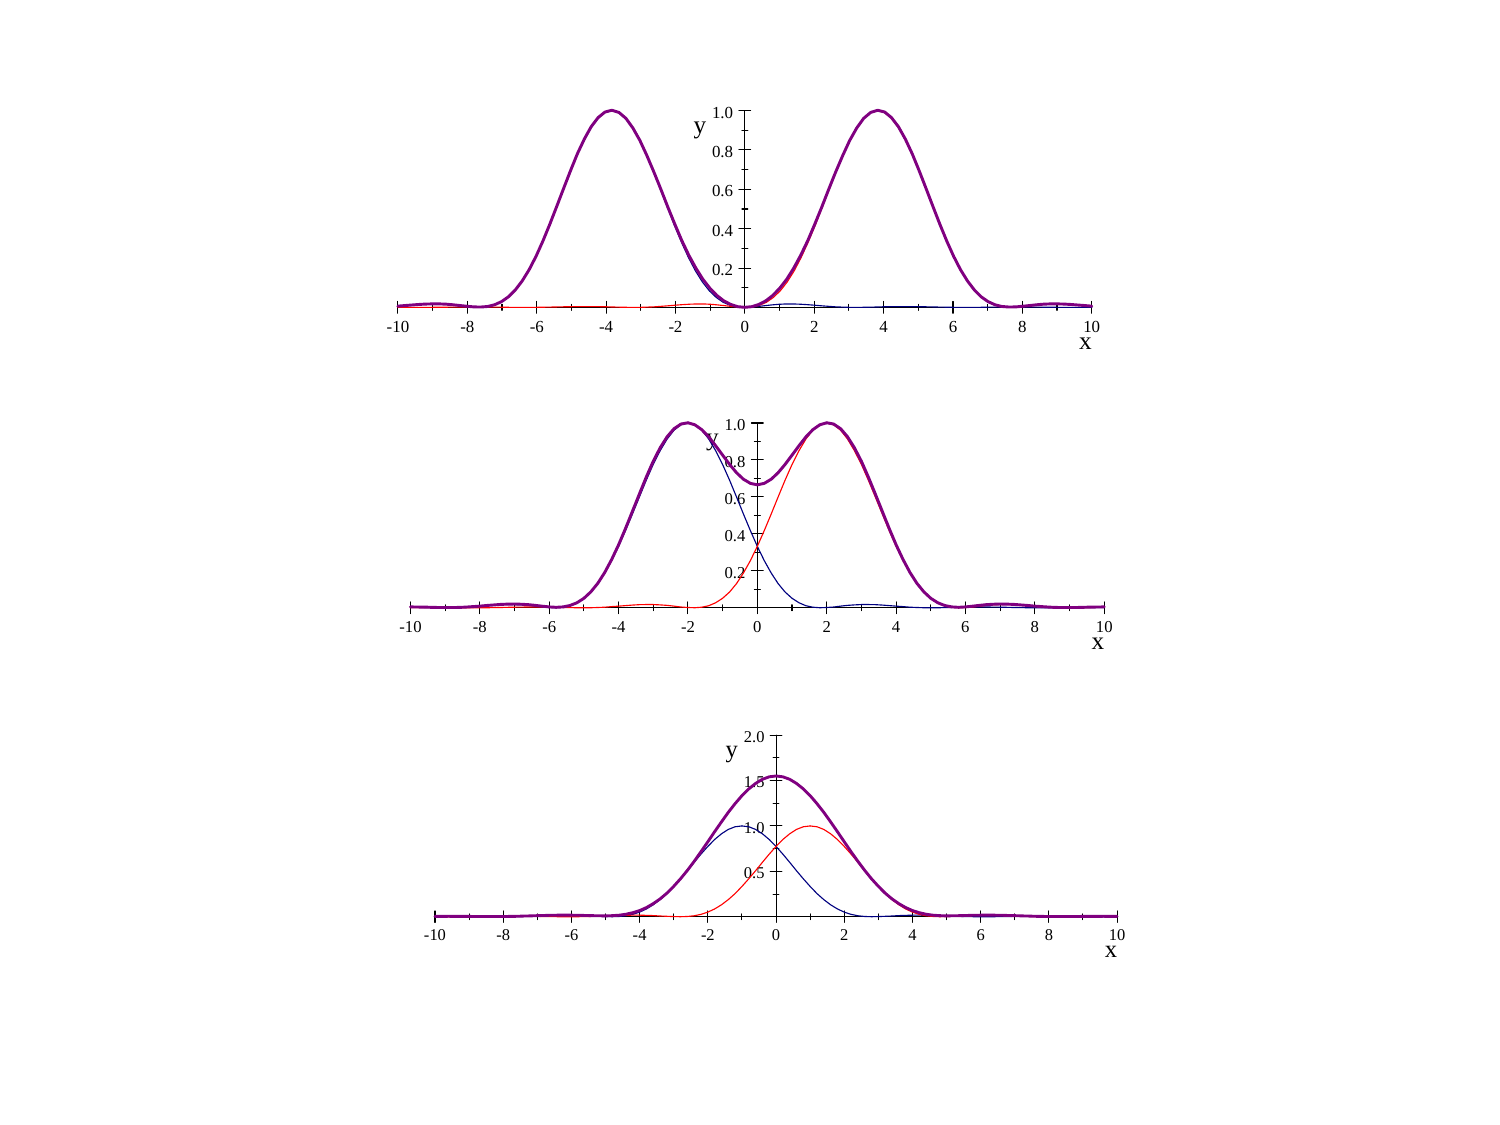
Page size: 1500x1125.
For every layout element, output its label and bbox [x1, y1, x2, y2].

picture [374, 87, 1113, 367]
picture [412, 712, 1138, 976]
picture [387, 399, 1126, 668]
